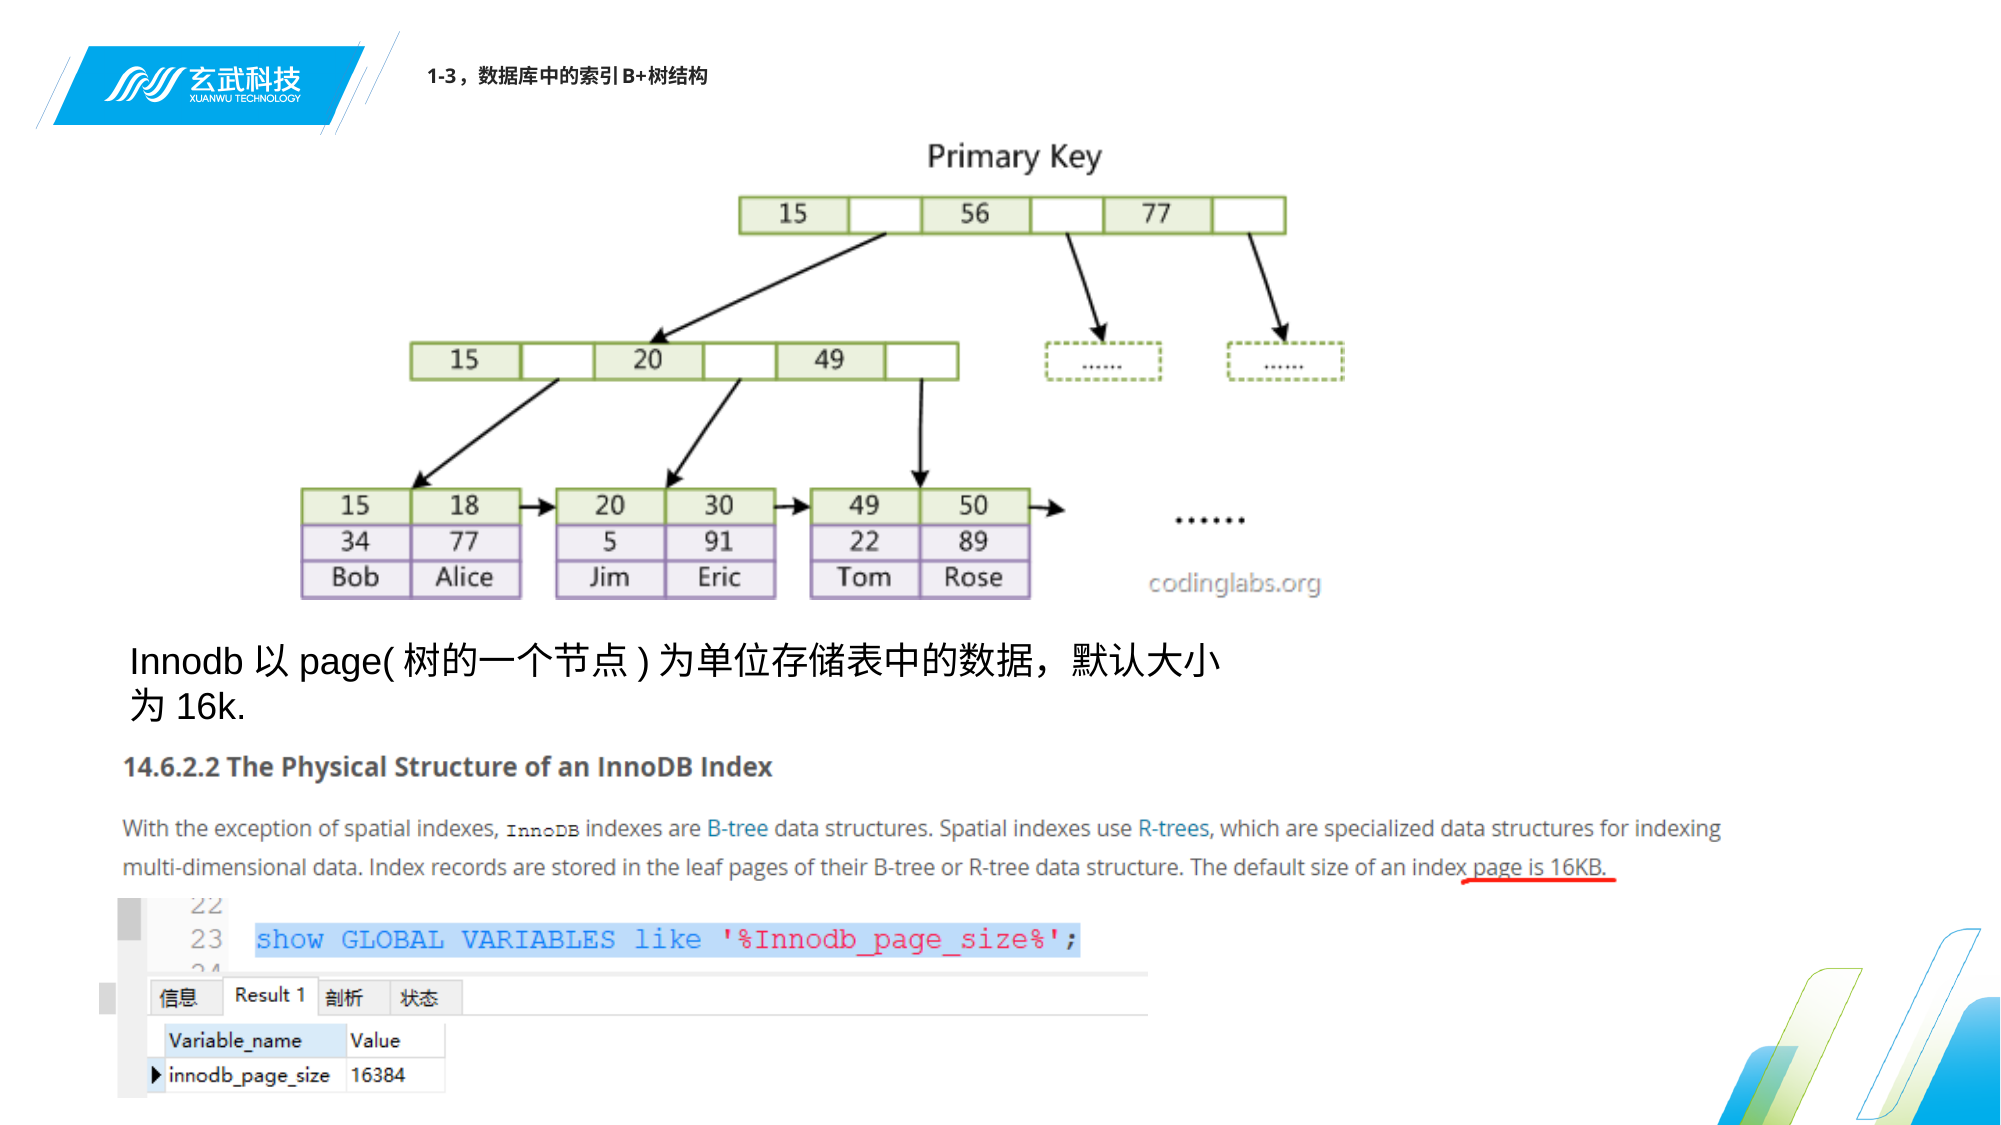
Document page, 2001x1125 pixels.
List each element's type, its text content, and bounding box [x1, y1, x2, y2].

title 1-3，数据库中的索引B+树结构 [412, 58, 1206, 135]
text_box Innodb以page(树的一个节点)为单位存储表中的数据，默认大小为16k. [114, 629, 1256, 734]
picture [99, 735, 2001, 1125]
picture [28, 25, 1345, 600]
